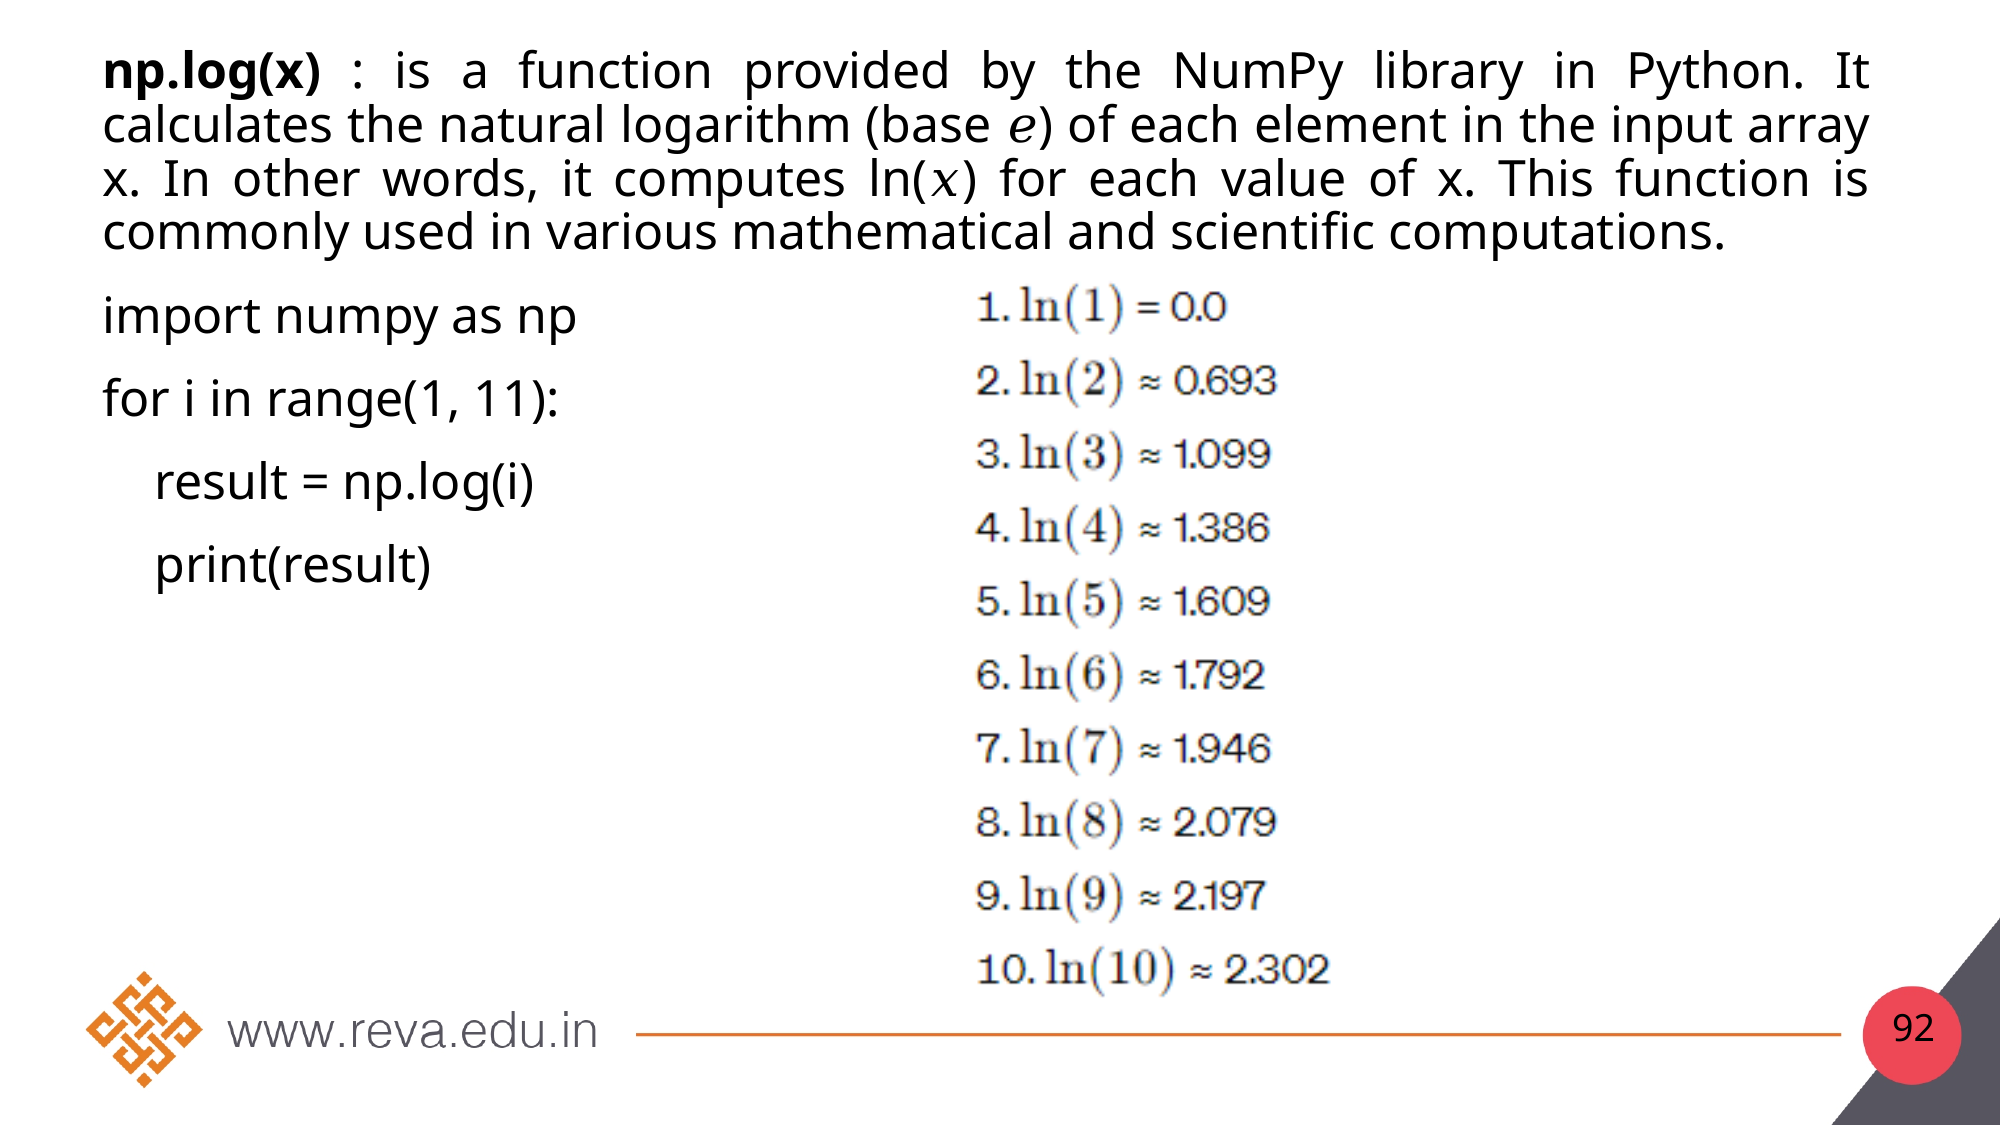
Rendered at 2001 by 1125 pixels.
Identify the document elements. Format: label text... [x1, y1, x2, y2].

picture [0, 0, 2000, 1125]
list np.log(x) : is a function provided by the NumPy library in Python. It calculates the natural logarithm (base 𝑒) of each element in the input array x. In other words, it computes ln(𝑥) for each value of x. This function is commonly used in various mathematical and scientific computations. import numpy as np for i in range(1, 11): result = np.log(i) print(result) [87, 37, 1886, 1000]
slide_number 92 [1864, 999, 1963, 1060]
